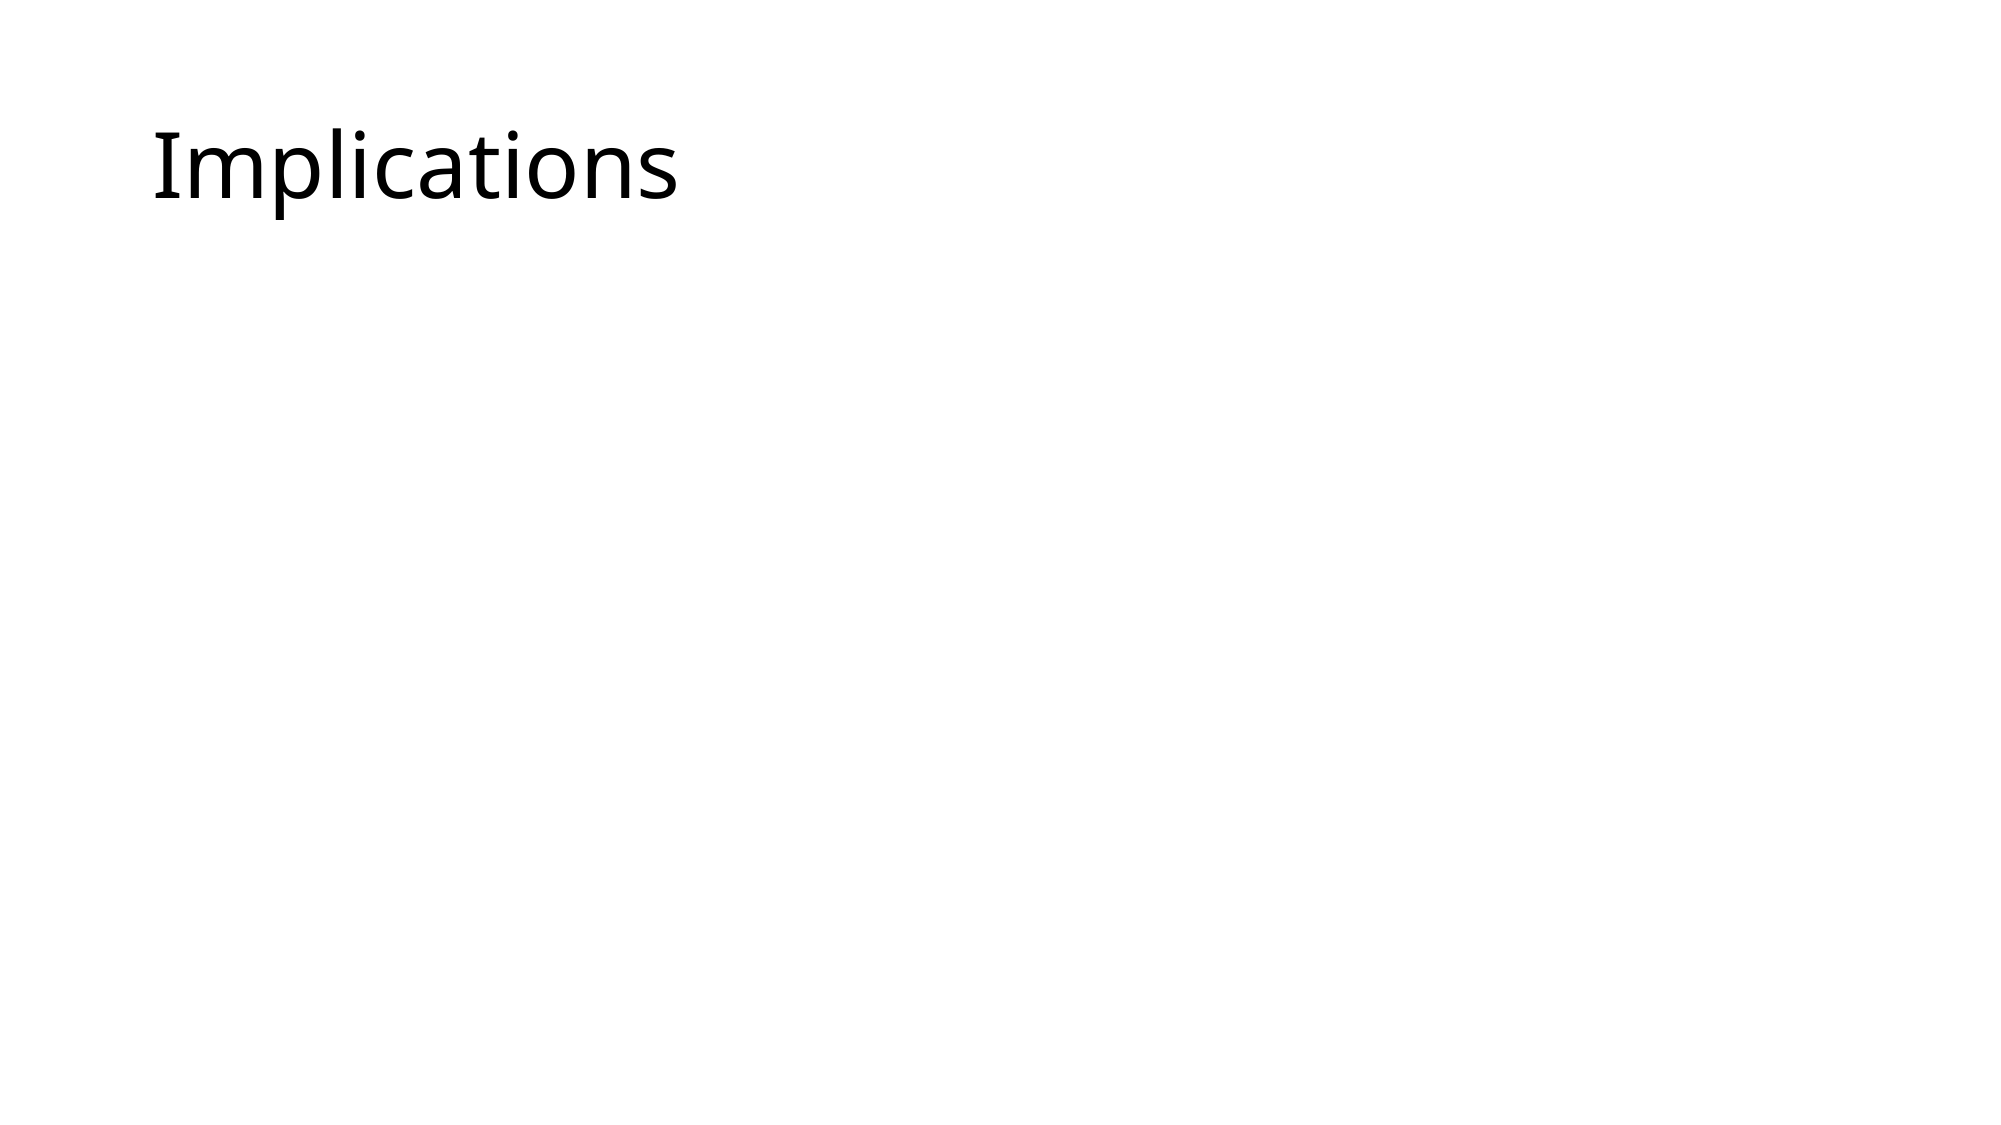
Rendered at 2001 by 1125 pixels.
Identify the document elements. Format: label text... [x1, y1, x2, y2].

title Implications [137, 59, 1863, 278]
